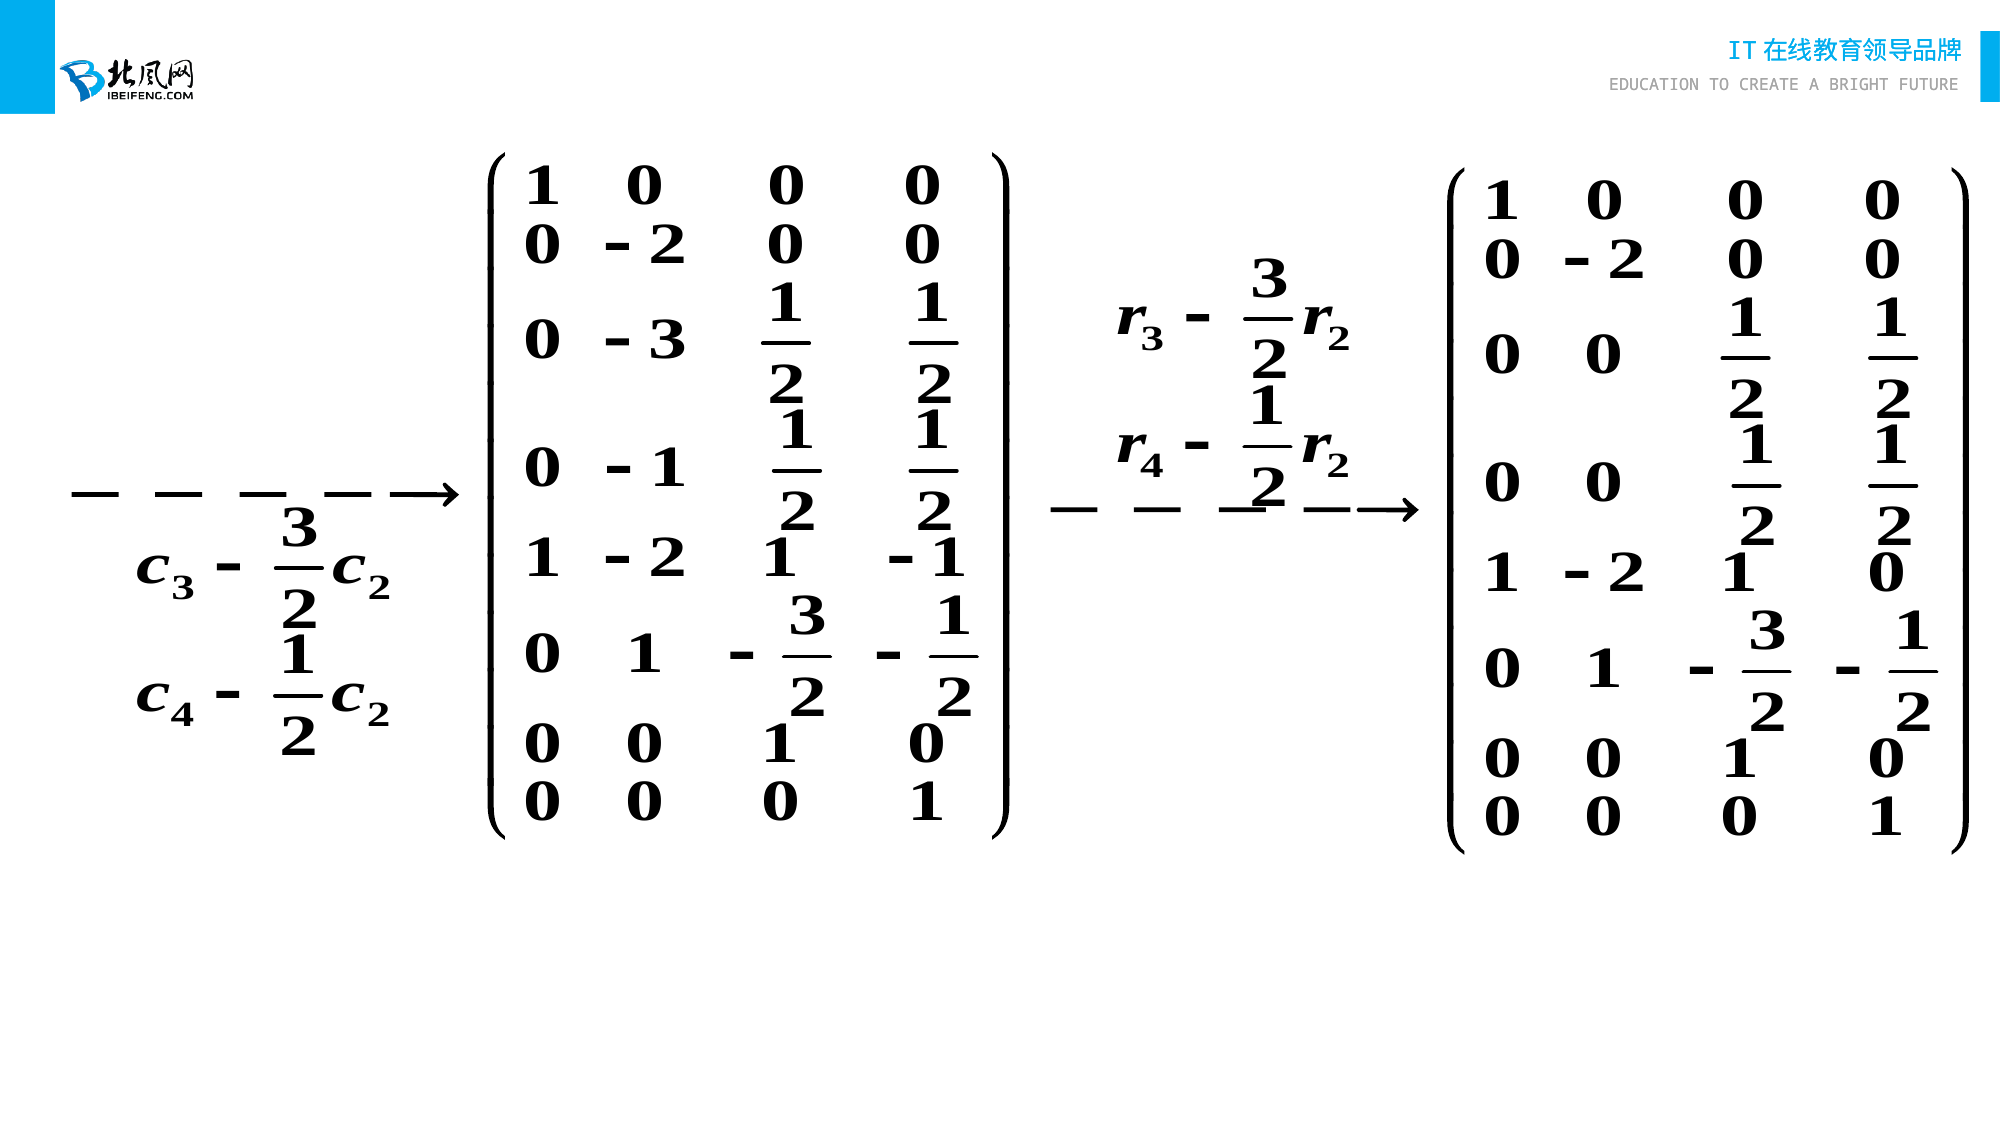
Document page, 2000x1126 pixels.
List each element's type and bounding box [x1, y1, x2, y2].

text_box [1033, 163, 1984, 858]
picture [56, 54, 198, 103]
text_box [54, 148, 1025, 843]
